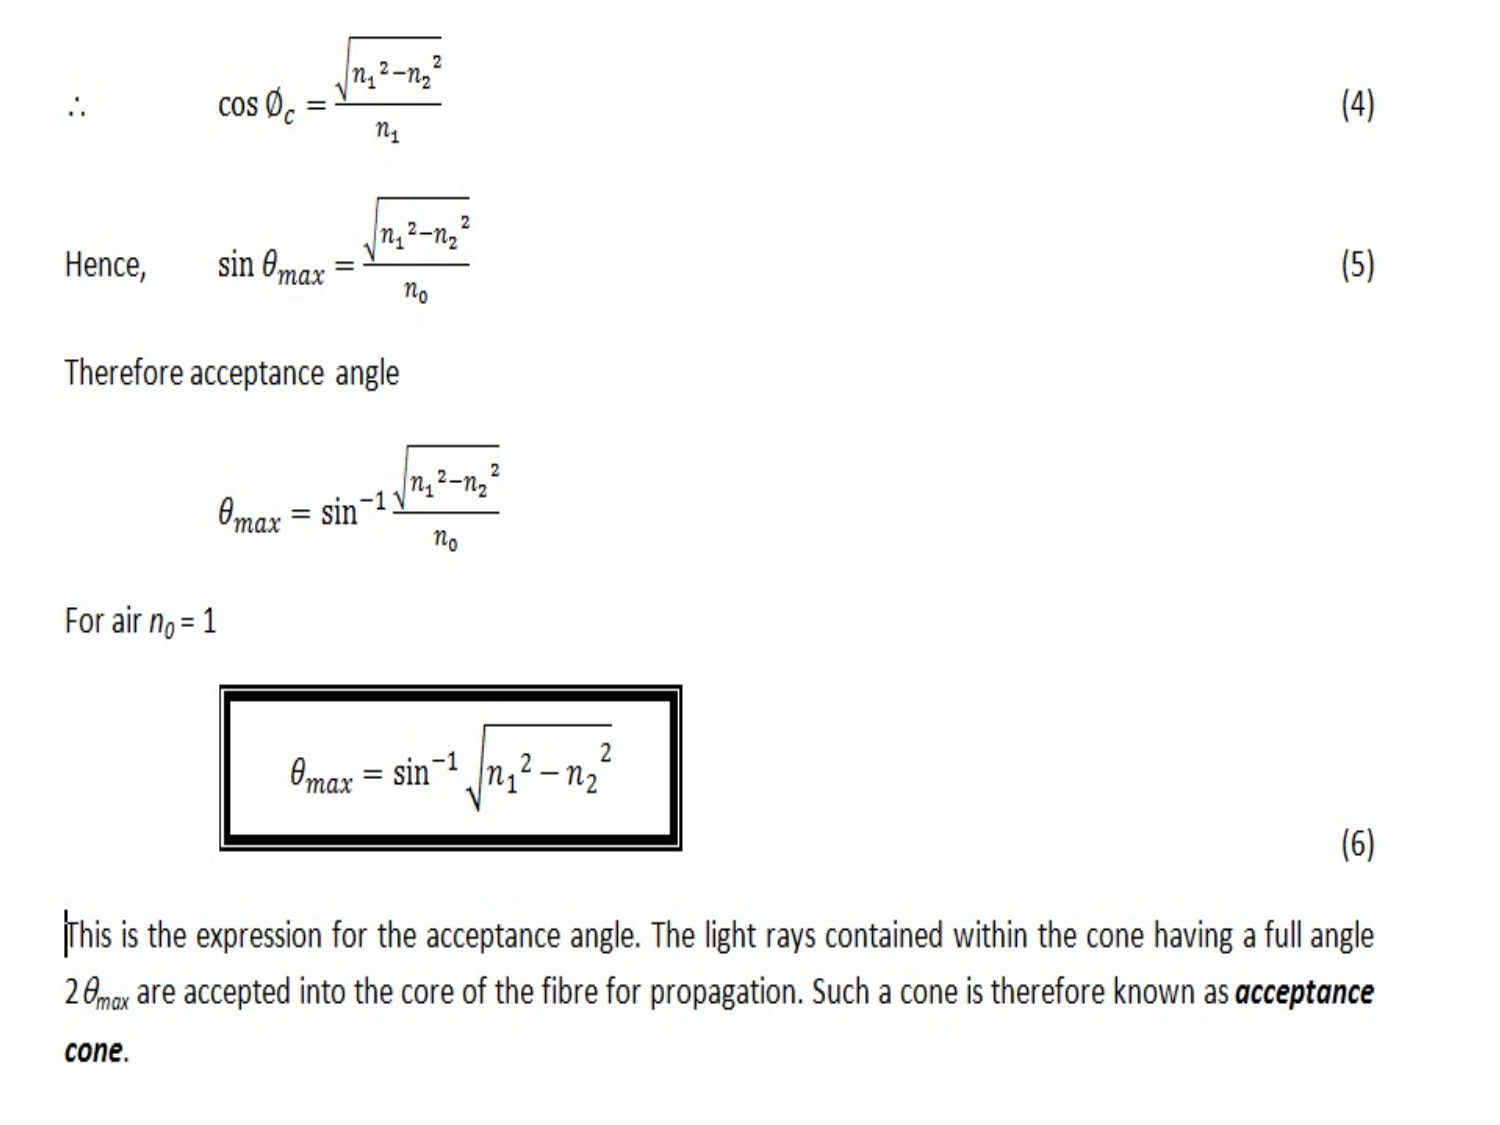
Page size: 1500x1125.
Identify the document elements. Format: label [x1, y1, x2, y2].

picture [24, 33, 1429, 1080]
